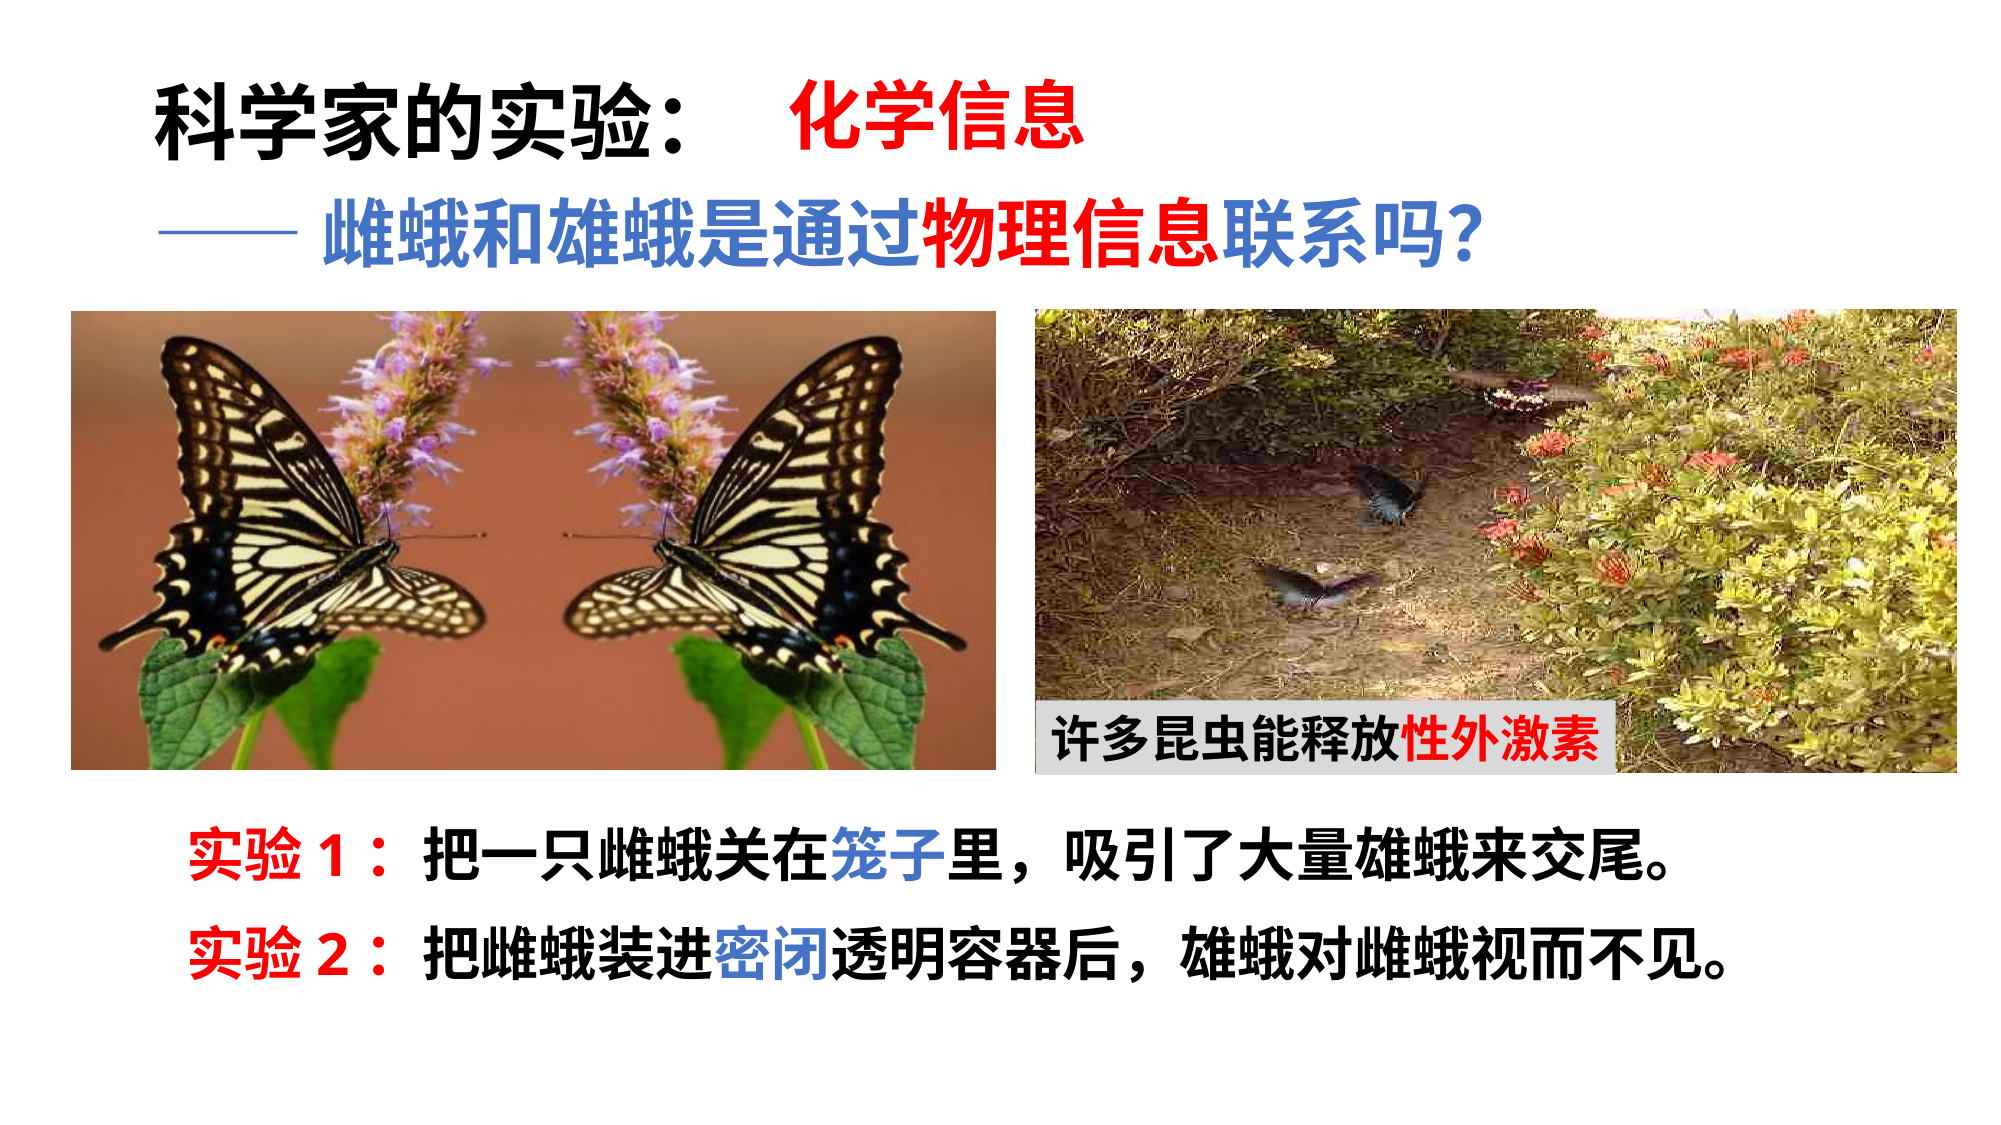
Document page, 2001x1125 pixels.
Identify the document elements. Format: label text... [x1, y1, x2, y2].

picture [1035, 309, 1957, 773]
text_box 化学信息 [772, 60, 1103, 166]
text_box ——雌蛾和雄蛾是通过物理信息联系吗？ [138, 178, 1608, 284]
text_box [71, 311, 995, 771]
text_box 实验1：把一只雌蛾关在笼子里，吸引了大量雄蛾来交尾。 实验2：把雌蛾装进密闭透明容器后，雄蛾对雌蛾视而不见。 [171, 811, 1746, 995]
text_box 科学家的实验： [138, 62, 931, 178]
